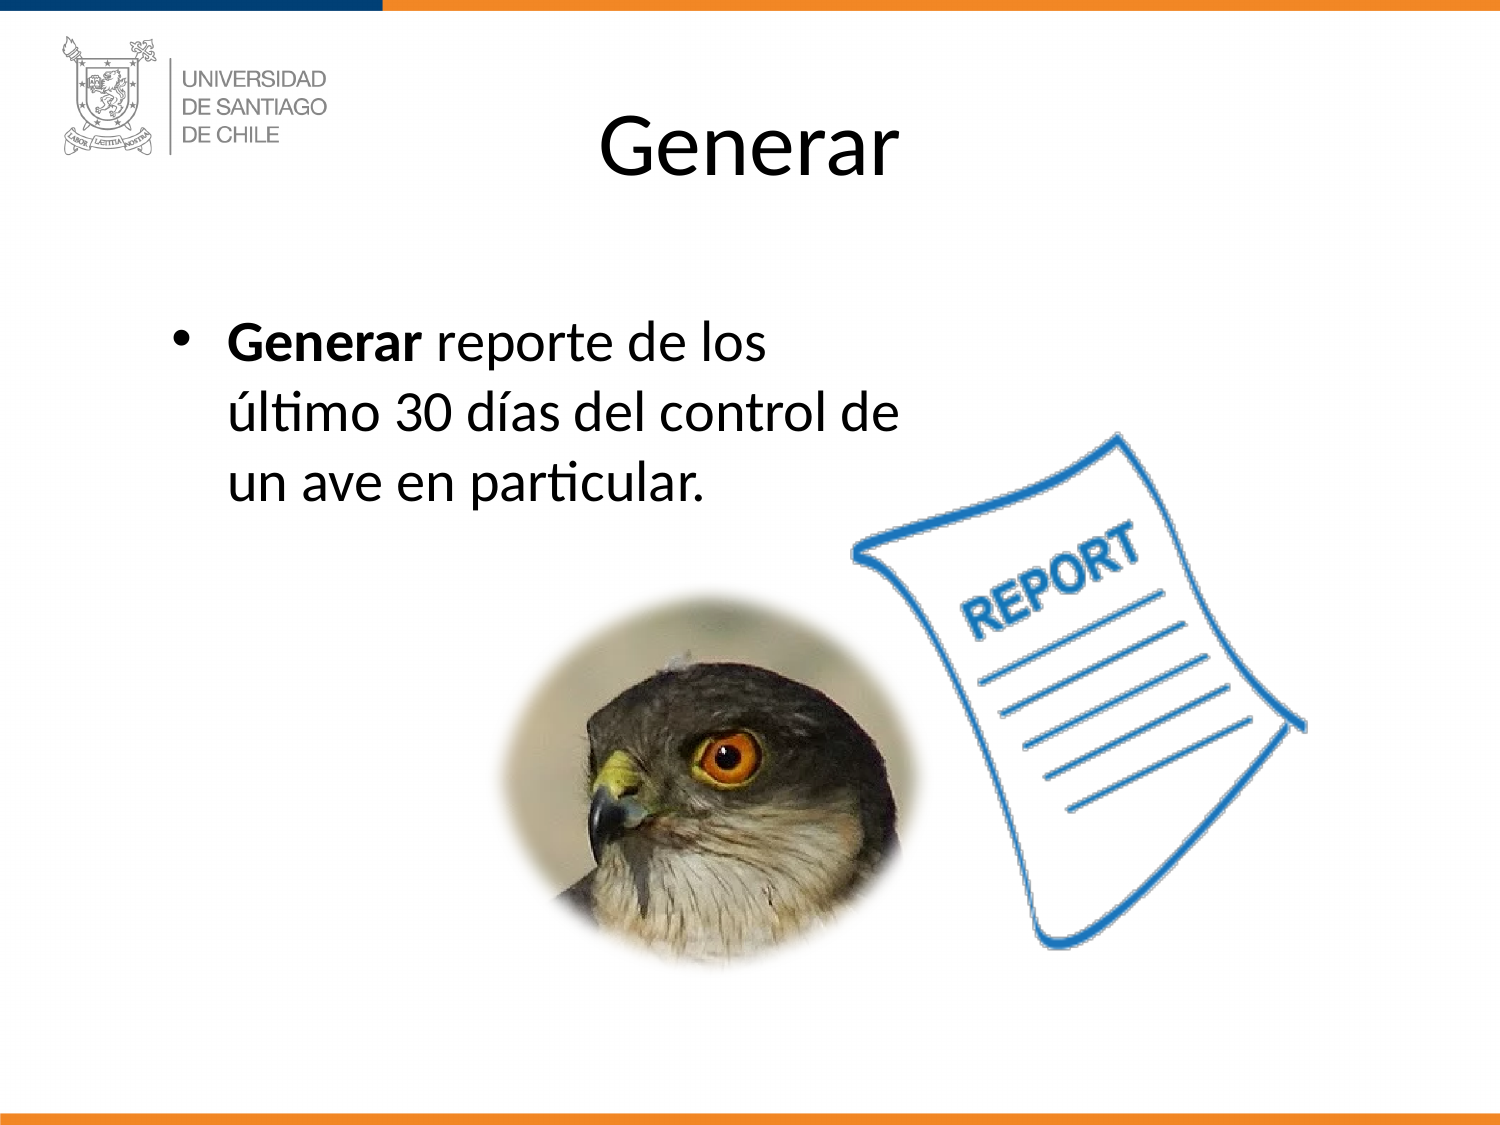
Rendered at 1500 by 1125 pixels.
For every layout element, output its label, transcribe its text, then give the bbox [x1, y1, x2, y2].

picture [0, 0, 1500, 1125]
title Generar [75, 45, 1425, 233]
list Generar reporte de los último 30 días del control de un ave en particular. [156, 295, 935, 1038]
